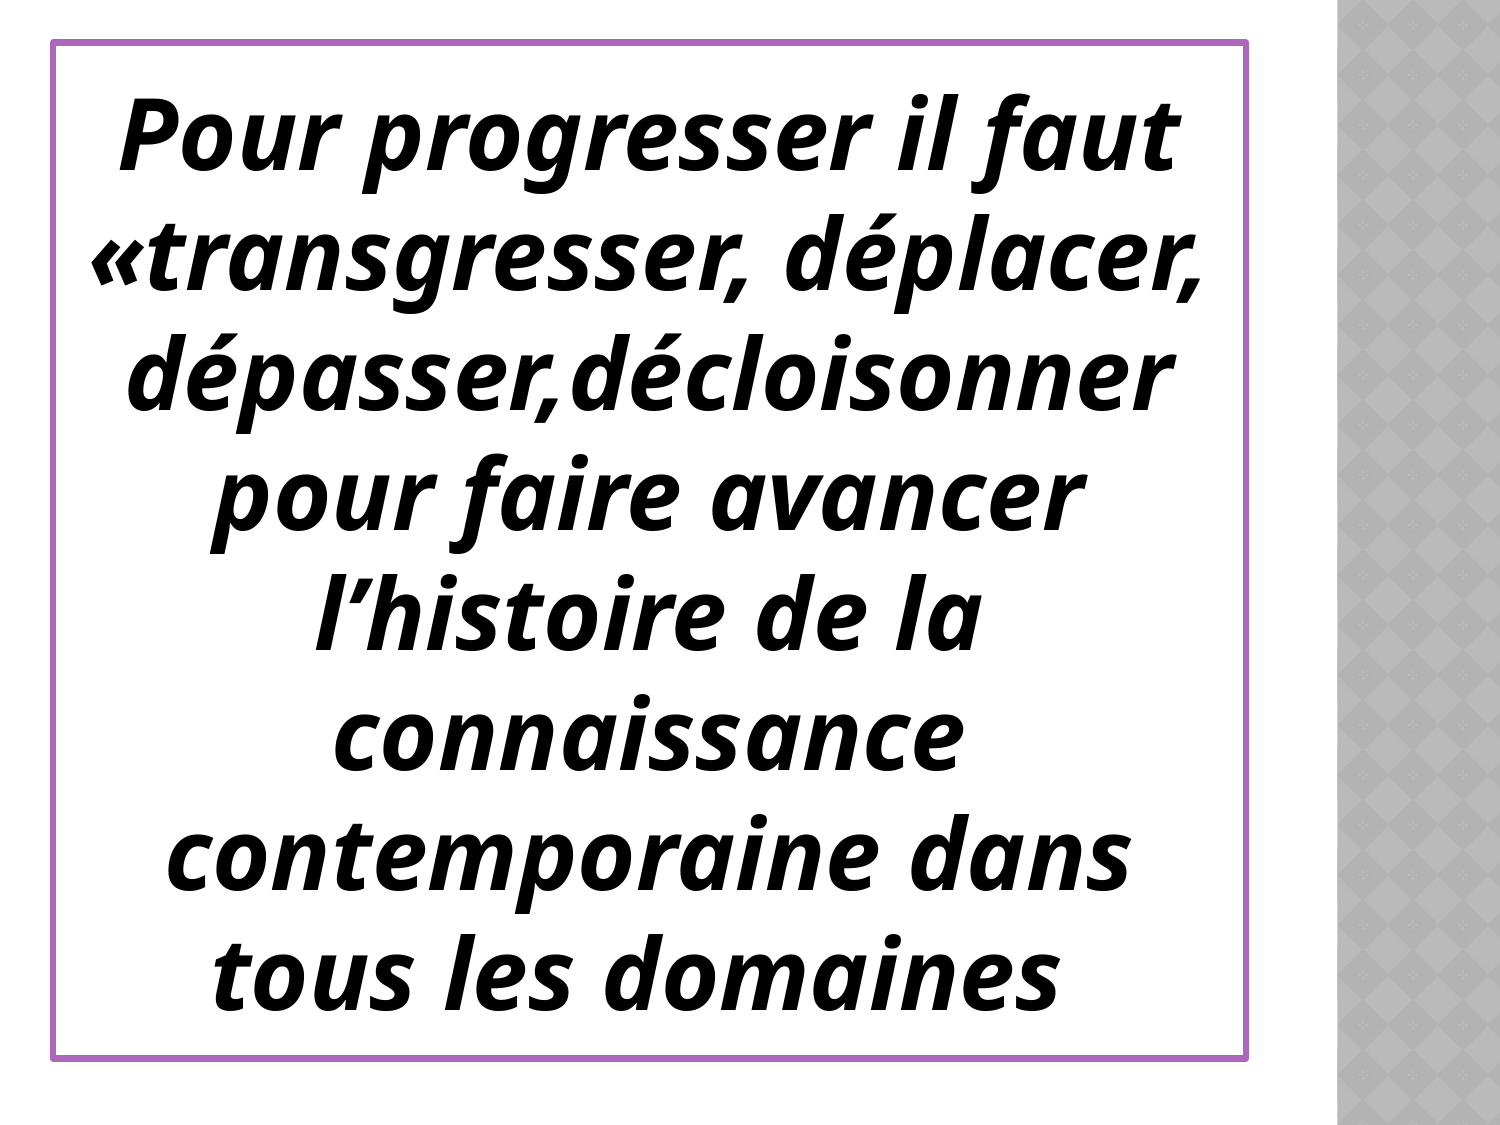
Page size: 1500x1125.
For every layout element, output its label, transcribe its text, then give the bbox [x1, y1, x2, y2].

text_box Pour progresser il faut «transgresser, déplacer, dépasser,décloisonner pour faire avancer l’histoire de la connaissance contemporaine dans tous les domaines [50, 39, 1249, 1062]
